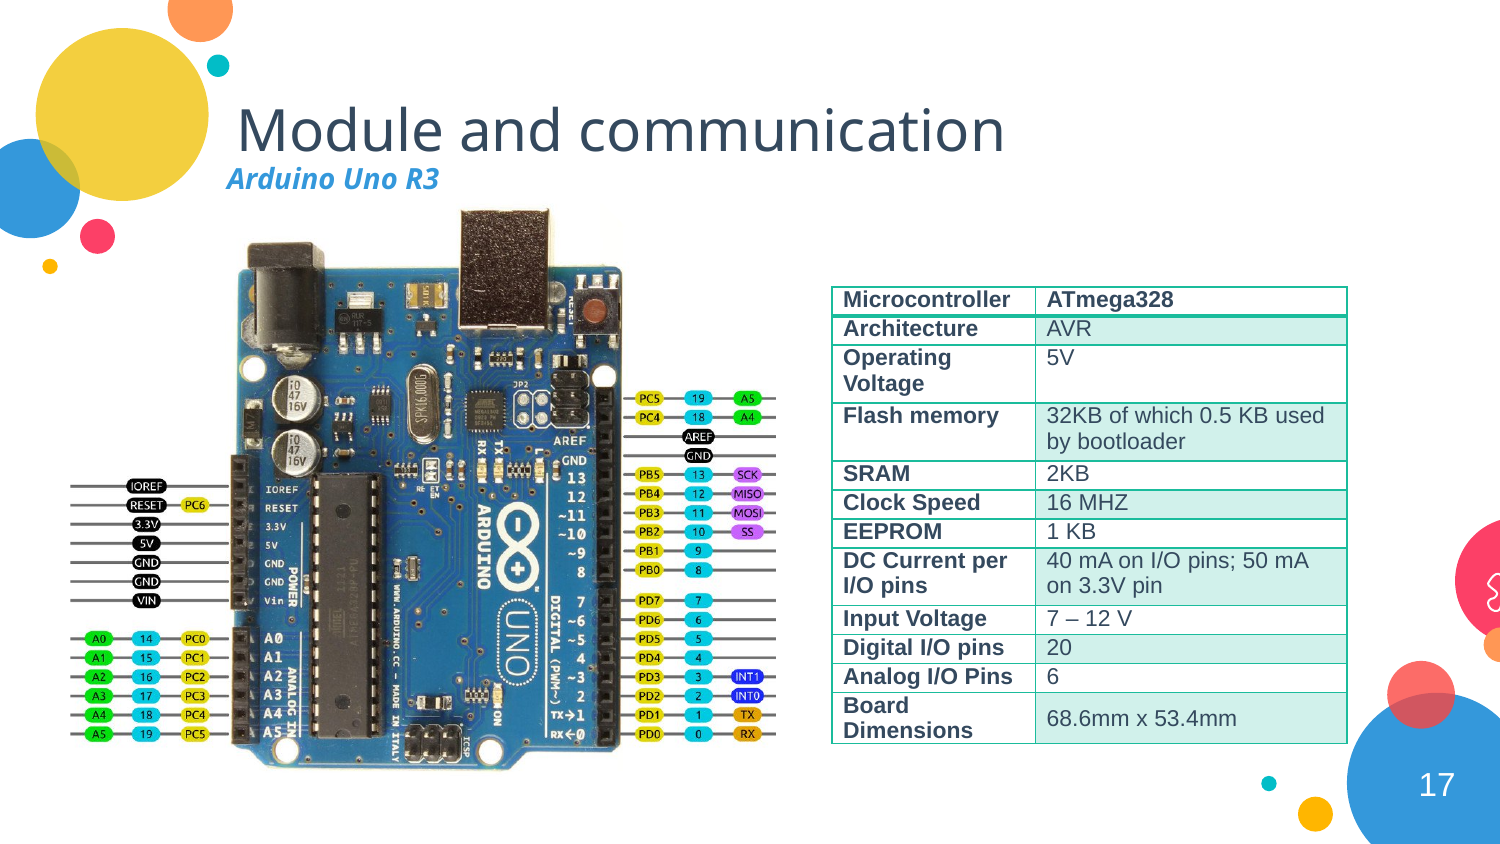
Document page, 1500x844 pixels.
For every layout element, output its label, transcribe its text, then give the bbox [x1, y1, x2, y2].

picture [70, 201, 777, 779]
table_cell 7 – 12 V [1036, 606, 1346, 634]
table_cell Operating Voltage [833, 346, 1035, 402]
slide_number 17 [1346, 692, 1500, 844]
text_box Arduino Uno R3 [212, 153, 455, 200]
table_cell Board Dimensions [833, 693, 1035, 743]
table_cell DC Current per I/O pins [833, 549, 1035, 605]
table_cell 5V [1036, 346, 1346, 402]
table_cell 1 KB [1036, 520, 1346, 547]
table_header ATmega328 [1036, 288, 1346, 314]
table_cell 32KB of which 0.5 KB used by bootloader [1036, 404, 1346, 460]
table_cell 68.6mm x 53.4mm [1036, 693, 1346, 743]
table_cell Clock Speed [833, 491, 1035, 518]
table_cell Flash memory [833, 404, 1035, 460]
table_cell Digital I/O pins [833, 635, 1035, 663]
table_cell Input Voltage [833, 606, 1035, 634]
table_cell 40 mA on I/O pins; 50 mA on 3.3V pin [1036, 549, 1346, 605]
table_cell Analog I/O Pins [833, 664, 1035, 692]
table_cell AVR [1036, 318, 1346, 344]
table_cell 16 MHZ [1036, 491, 1346, 518]
table_header Microcontroller [833, 288, 1035, 314]
table_cell 20 [1036, 635, 1346, 663]
table_cell EEPROM [833, 520, 1035, 547]
table_cell 2KB [1036, 462, 1346, 489]
table_cell Architecture [833, 318, 1035, 344]
title Module and communication [221, 77, 1331, 179]
table_cell 6 [1036, 664, 1346, 692]
table_cell SRAM [833, 462, 1035, 489]
